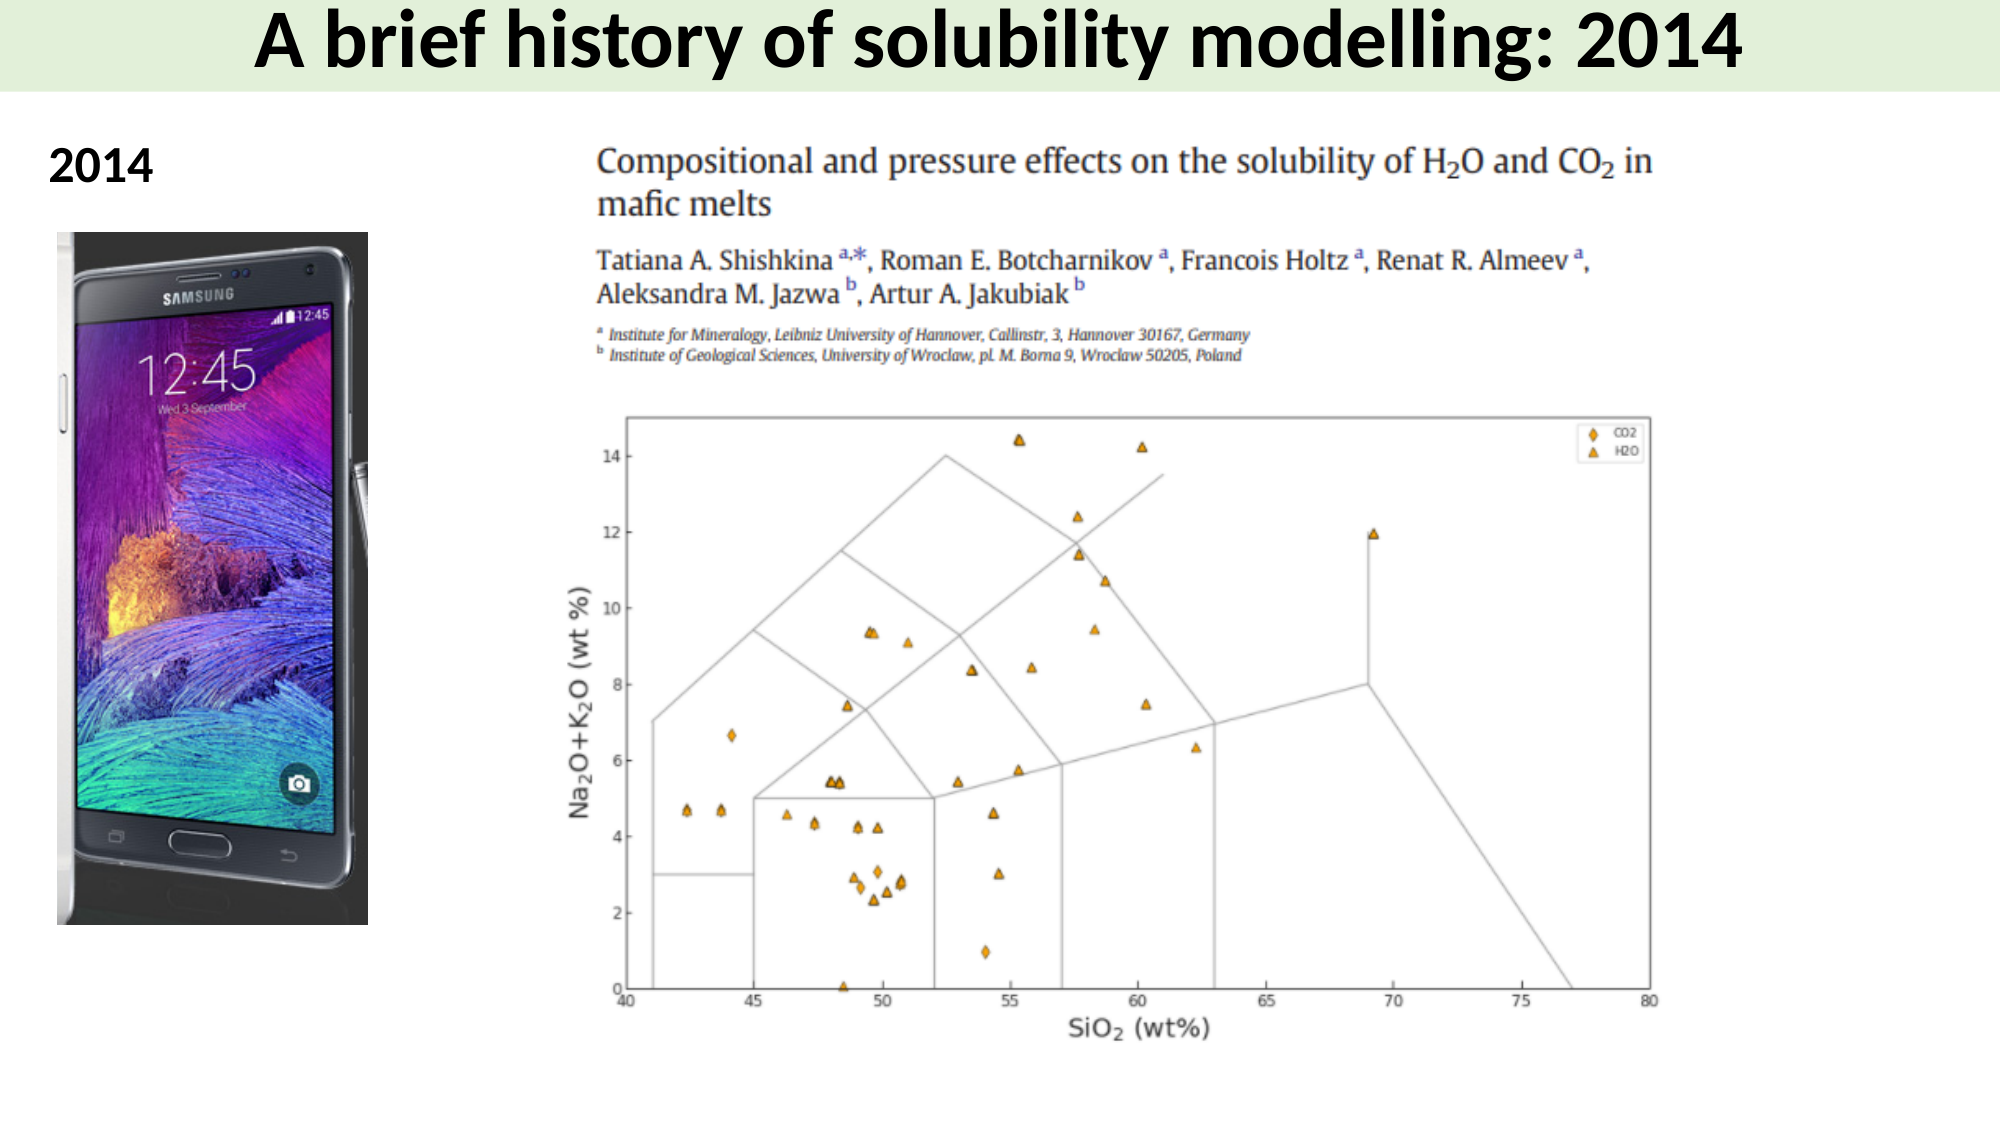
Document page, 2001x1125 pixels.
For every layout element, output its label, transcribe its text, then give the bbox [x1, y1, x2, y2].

picture [566, 123, 1675, 380]
picture [543, 410, 1692, 1065]
text_box A brief history of solubility modelling: 2014 [0, 0, 2000, 92]
picture [57, 231, 368, 925]
text_box 2014 [33, 123, 169, 201]
